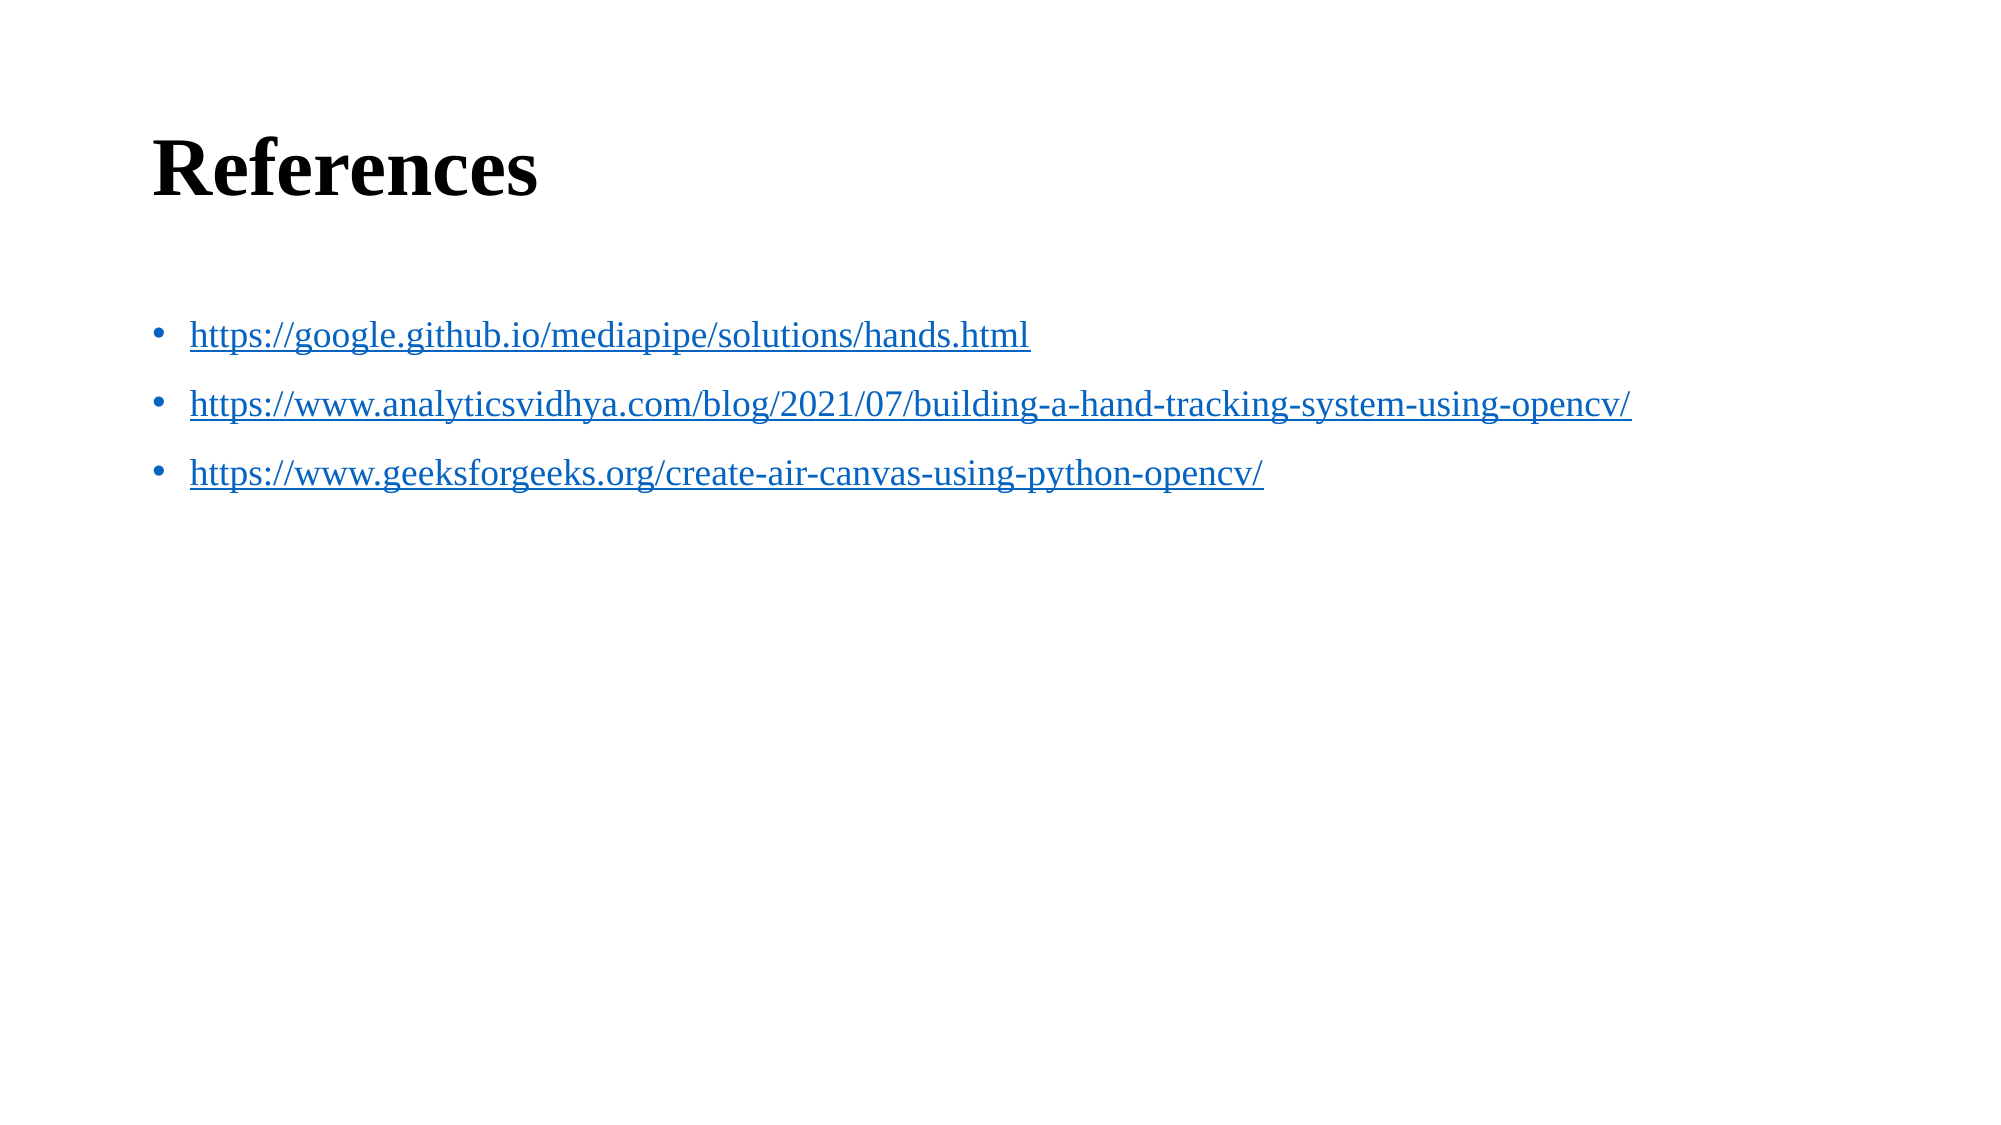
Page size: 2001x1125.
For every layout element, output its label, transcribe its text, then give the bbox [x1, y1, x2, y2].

list https://google.github.io/mediapipe/solutions/hands.html https://www.analyticsvidhya.com/blog/2021/07/building-a-hand-tracking-system-using-opencv/ https://www.geeksforgeeks.org/create-air-canvas-using-python-opencv/ [137, 299, 1863, 1014]
title References [137, 59, 1863, 278]
